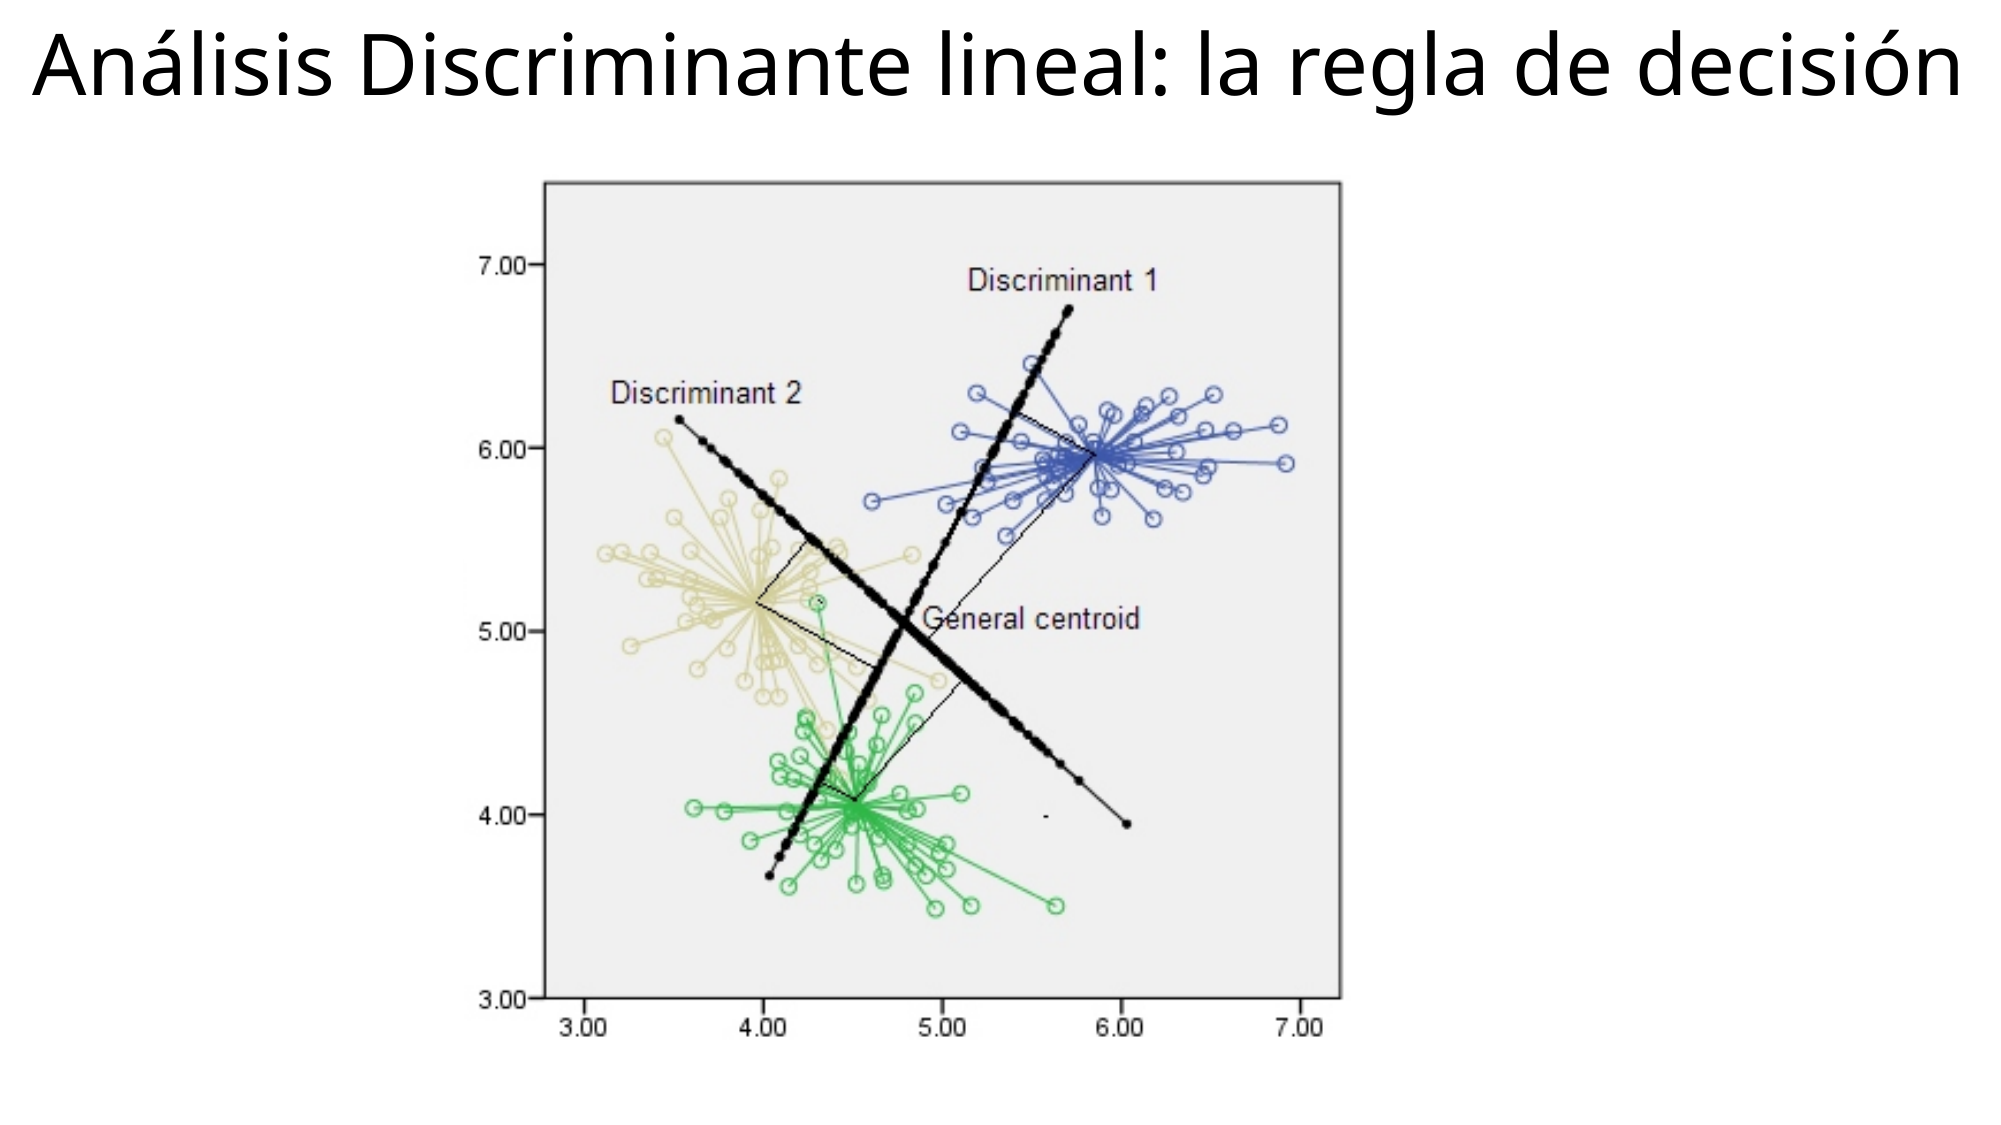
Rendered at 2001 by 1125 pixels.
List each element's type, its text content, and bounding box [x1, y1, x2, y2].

picture [463, 174, 1369, 1054]
text_box Análisis Discriminante lineal: la regla de decisión [0, 8, 2000, 127]
